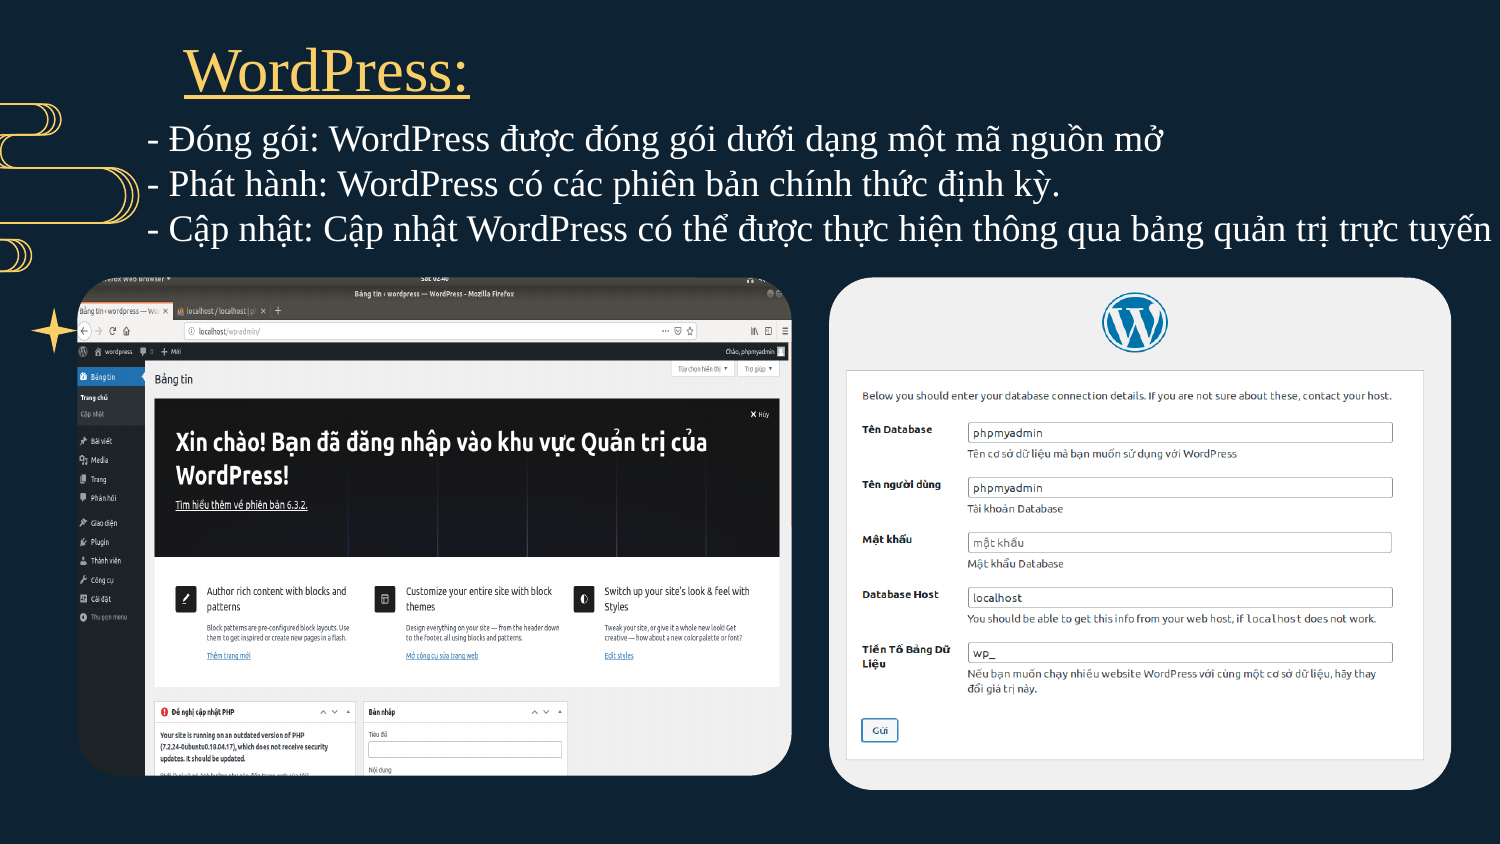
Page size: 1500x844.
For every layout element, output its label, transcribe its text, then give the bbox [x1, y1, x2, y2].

picture [77, 277, 792, 776]
title WordPress: [168, 14, 1435, 106]
text_box - Đóng gói: WordPress được đóng gói dưới dạng một mã nguồn mở - Phát hành: WordPress có các phiên bản chính thức định kỳ. - Cập nhật: Cập nhật WordPress có thể được thực hiện thông qua bảng quản trị trực tuyến [132, 106, 1500, 257]
picture [828, 277, 1452, 791]
